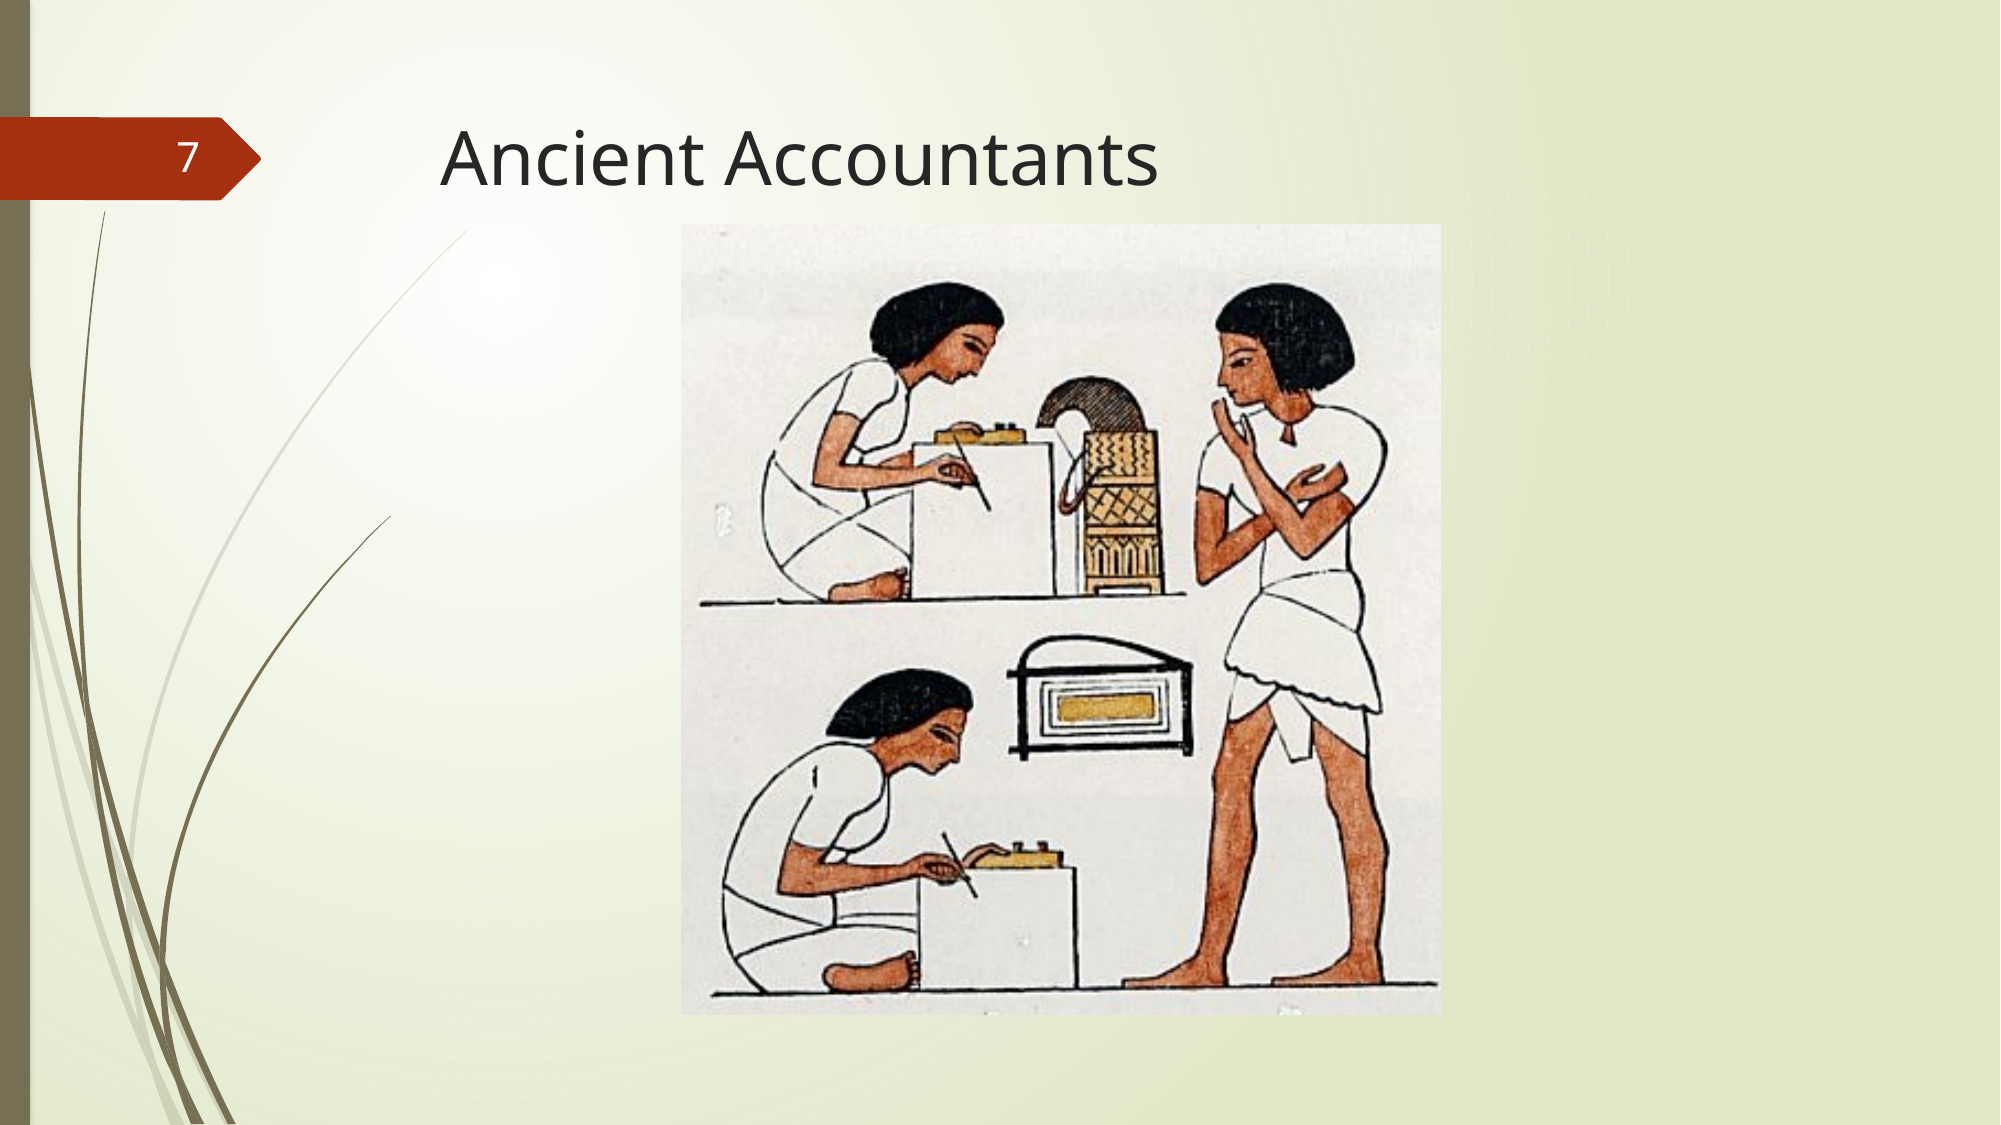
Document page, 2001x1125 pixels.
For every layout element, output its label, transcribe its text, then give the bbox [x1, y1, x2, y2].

slide_number 7 [87, 129, 216, 190]
title Ancient Accountants [425, 102, 1888, 313]
picture [681, 224, 1441, 1015]
text_box [25, 0, 573, 299]
